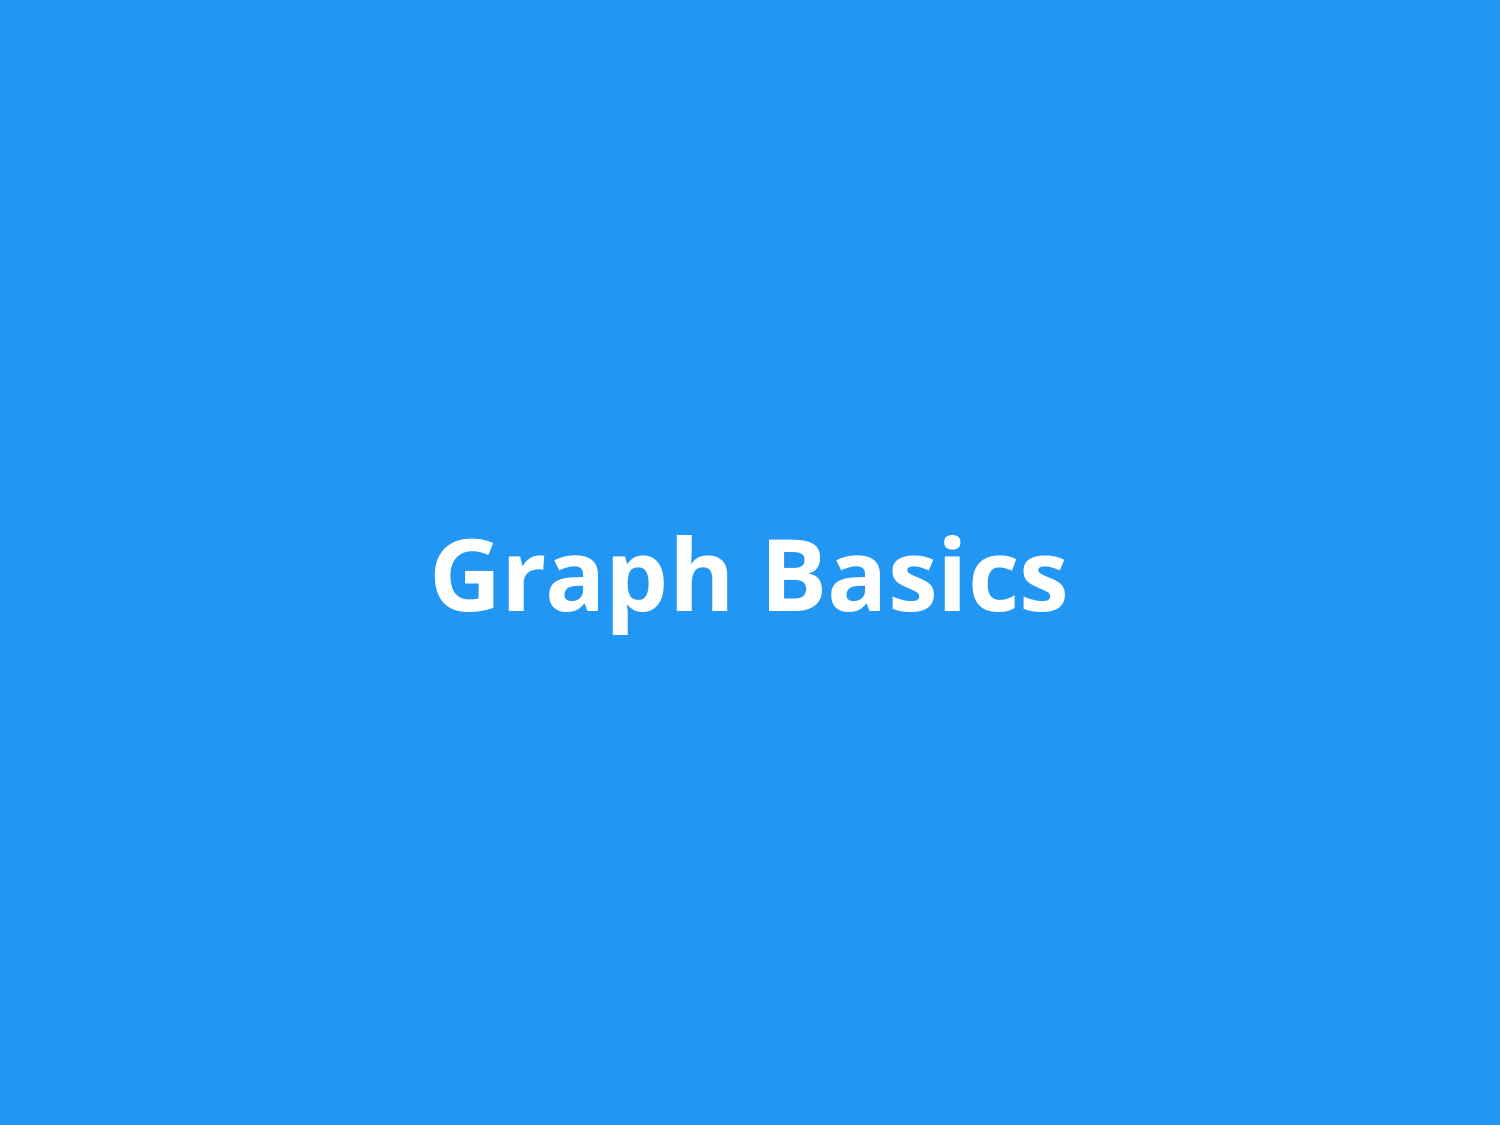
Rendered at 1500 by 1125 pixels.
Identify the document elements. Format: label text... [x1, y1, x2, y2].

subtitle Graph Basics [0, 0, 1500, 1125]
